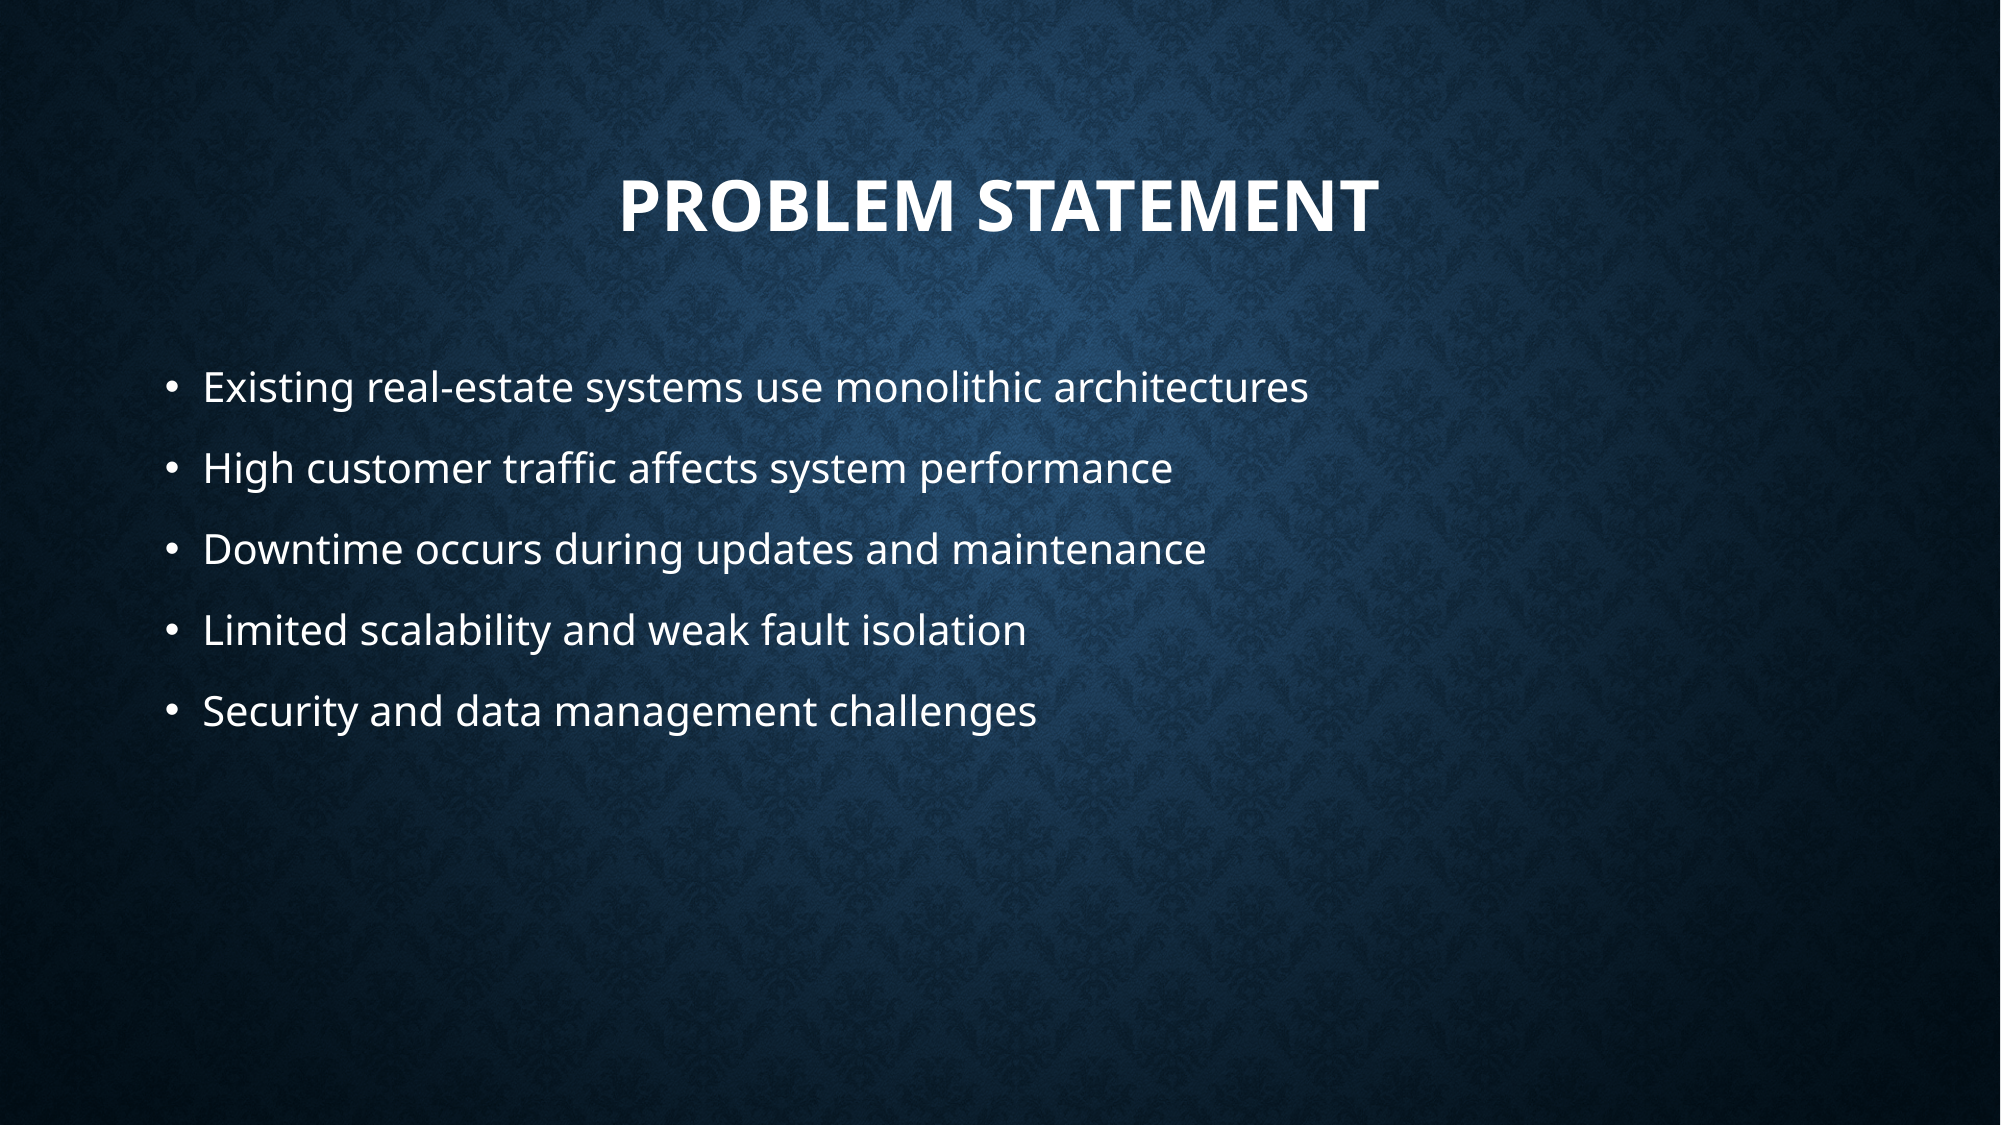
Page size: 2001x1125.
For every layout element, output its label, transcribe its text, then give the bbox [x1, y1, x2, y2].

list Existing real-estate systems use monolithic architectures High customer traffic affects system performance Downtime occurs during updates and maintenance Limited scalability and weak fault isolation Security and data management challenges [149, 343, 1849, 950]
title Problem statement [149, 99, 1849, 318]
